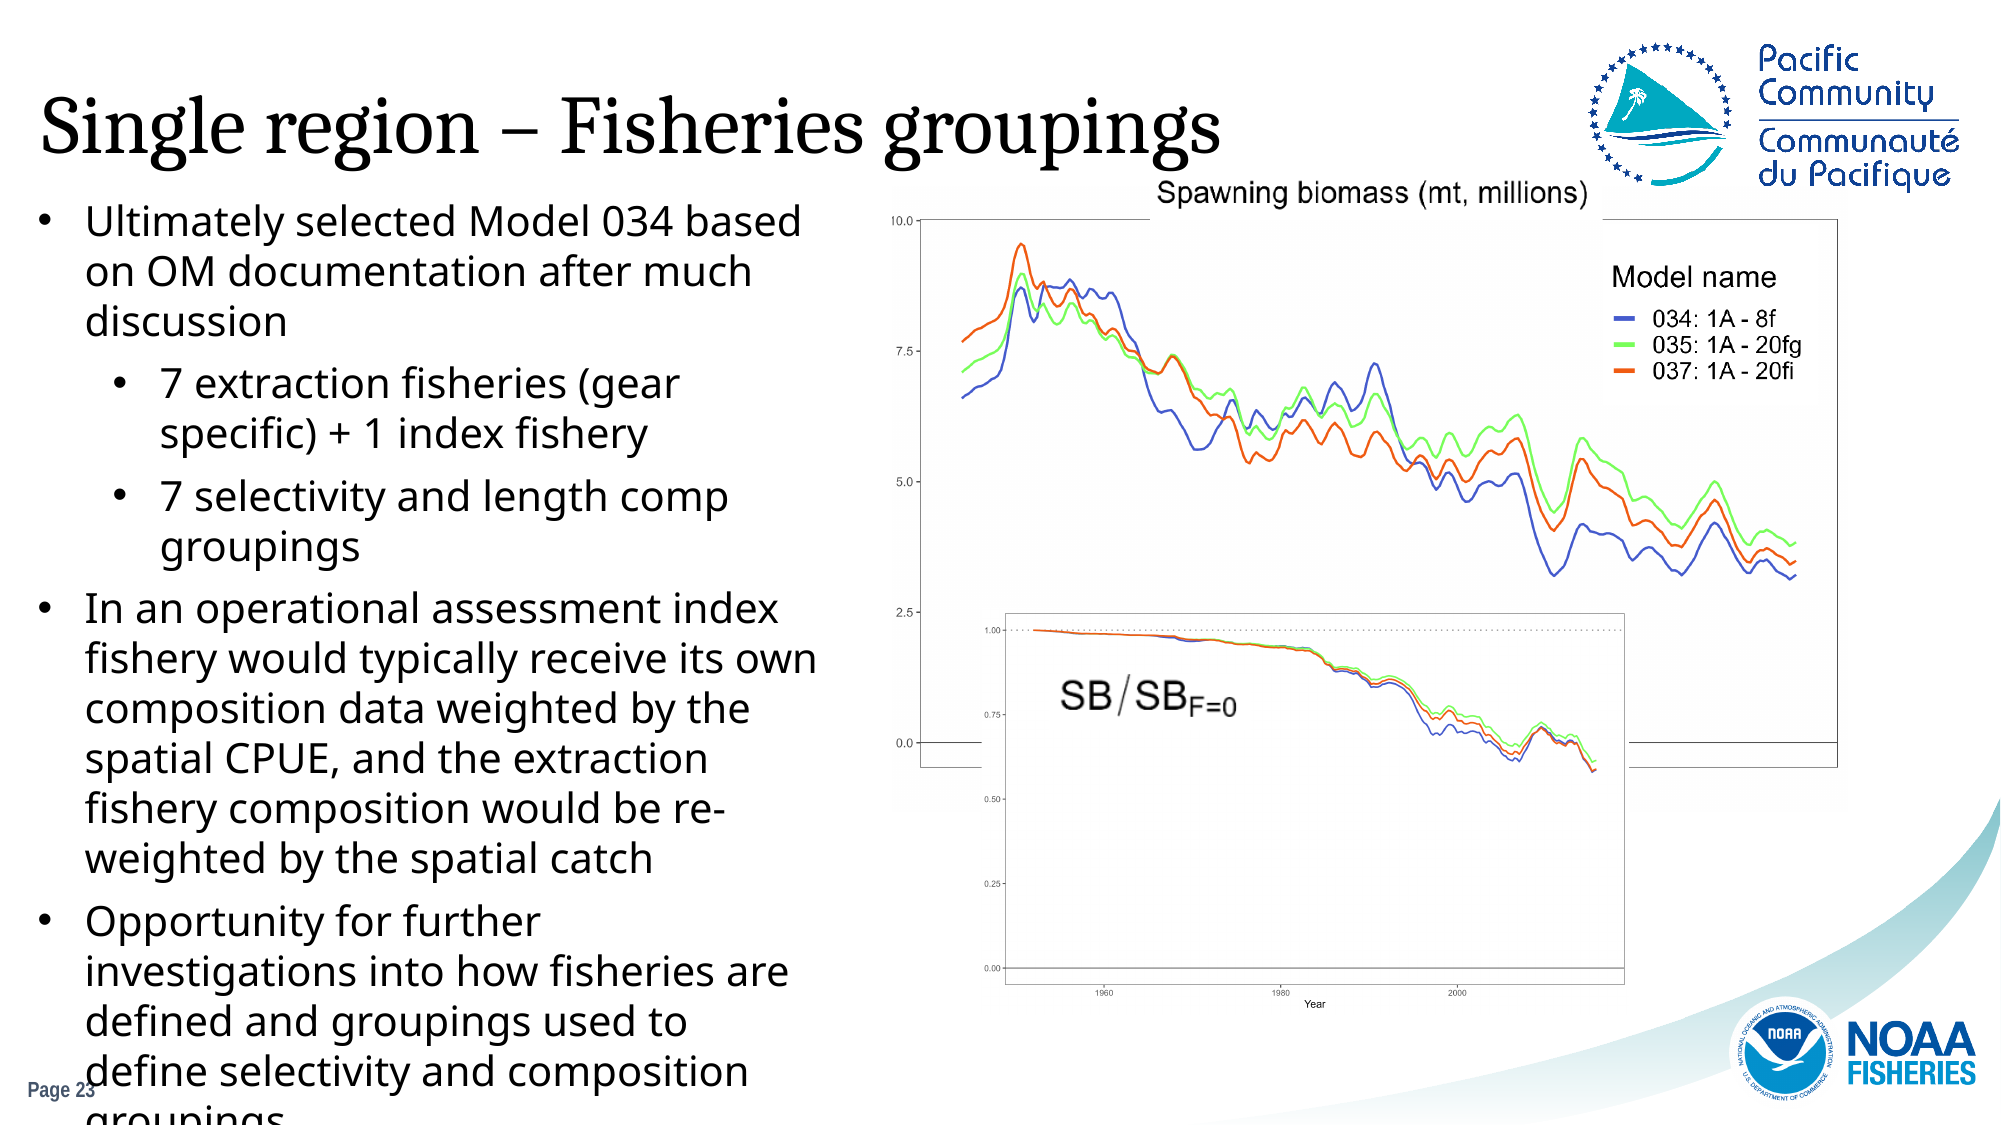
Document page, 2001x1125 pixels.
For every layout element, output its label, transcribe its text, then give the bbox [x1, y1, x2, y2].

picture [1966, 1065, 1976, 1073]
text_box Ultimately selected Model 034 based on OM documentation after much discussion 7 extraction fisheries (gear specific) + 1 index fishery 7 selectivity and length comp groupings In an operational assessment index fishery would typically receive its own composition data weighted by the spatial CPUE, and the extraction fishery composition would be re-weighted by the spatial catch Opportunity for further investigations into how fisheries are defined and groupings used to define selectivity and composition groupings [22, 186, 838, 1125]
text_box Single region – Fisheries groupings [27, 18, 1353, 236]
picture [1729, 996, 1976, 1109]
text_box Single region – Fisheries groupings [1399, 18, 1753, 186]
picture [891, 0, 1959, 1016]
